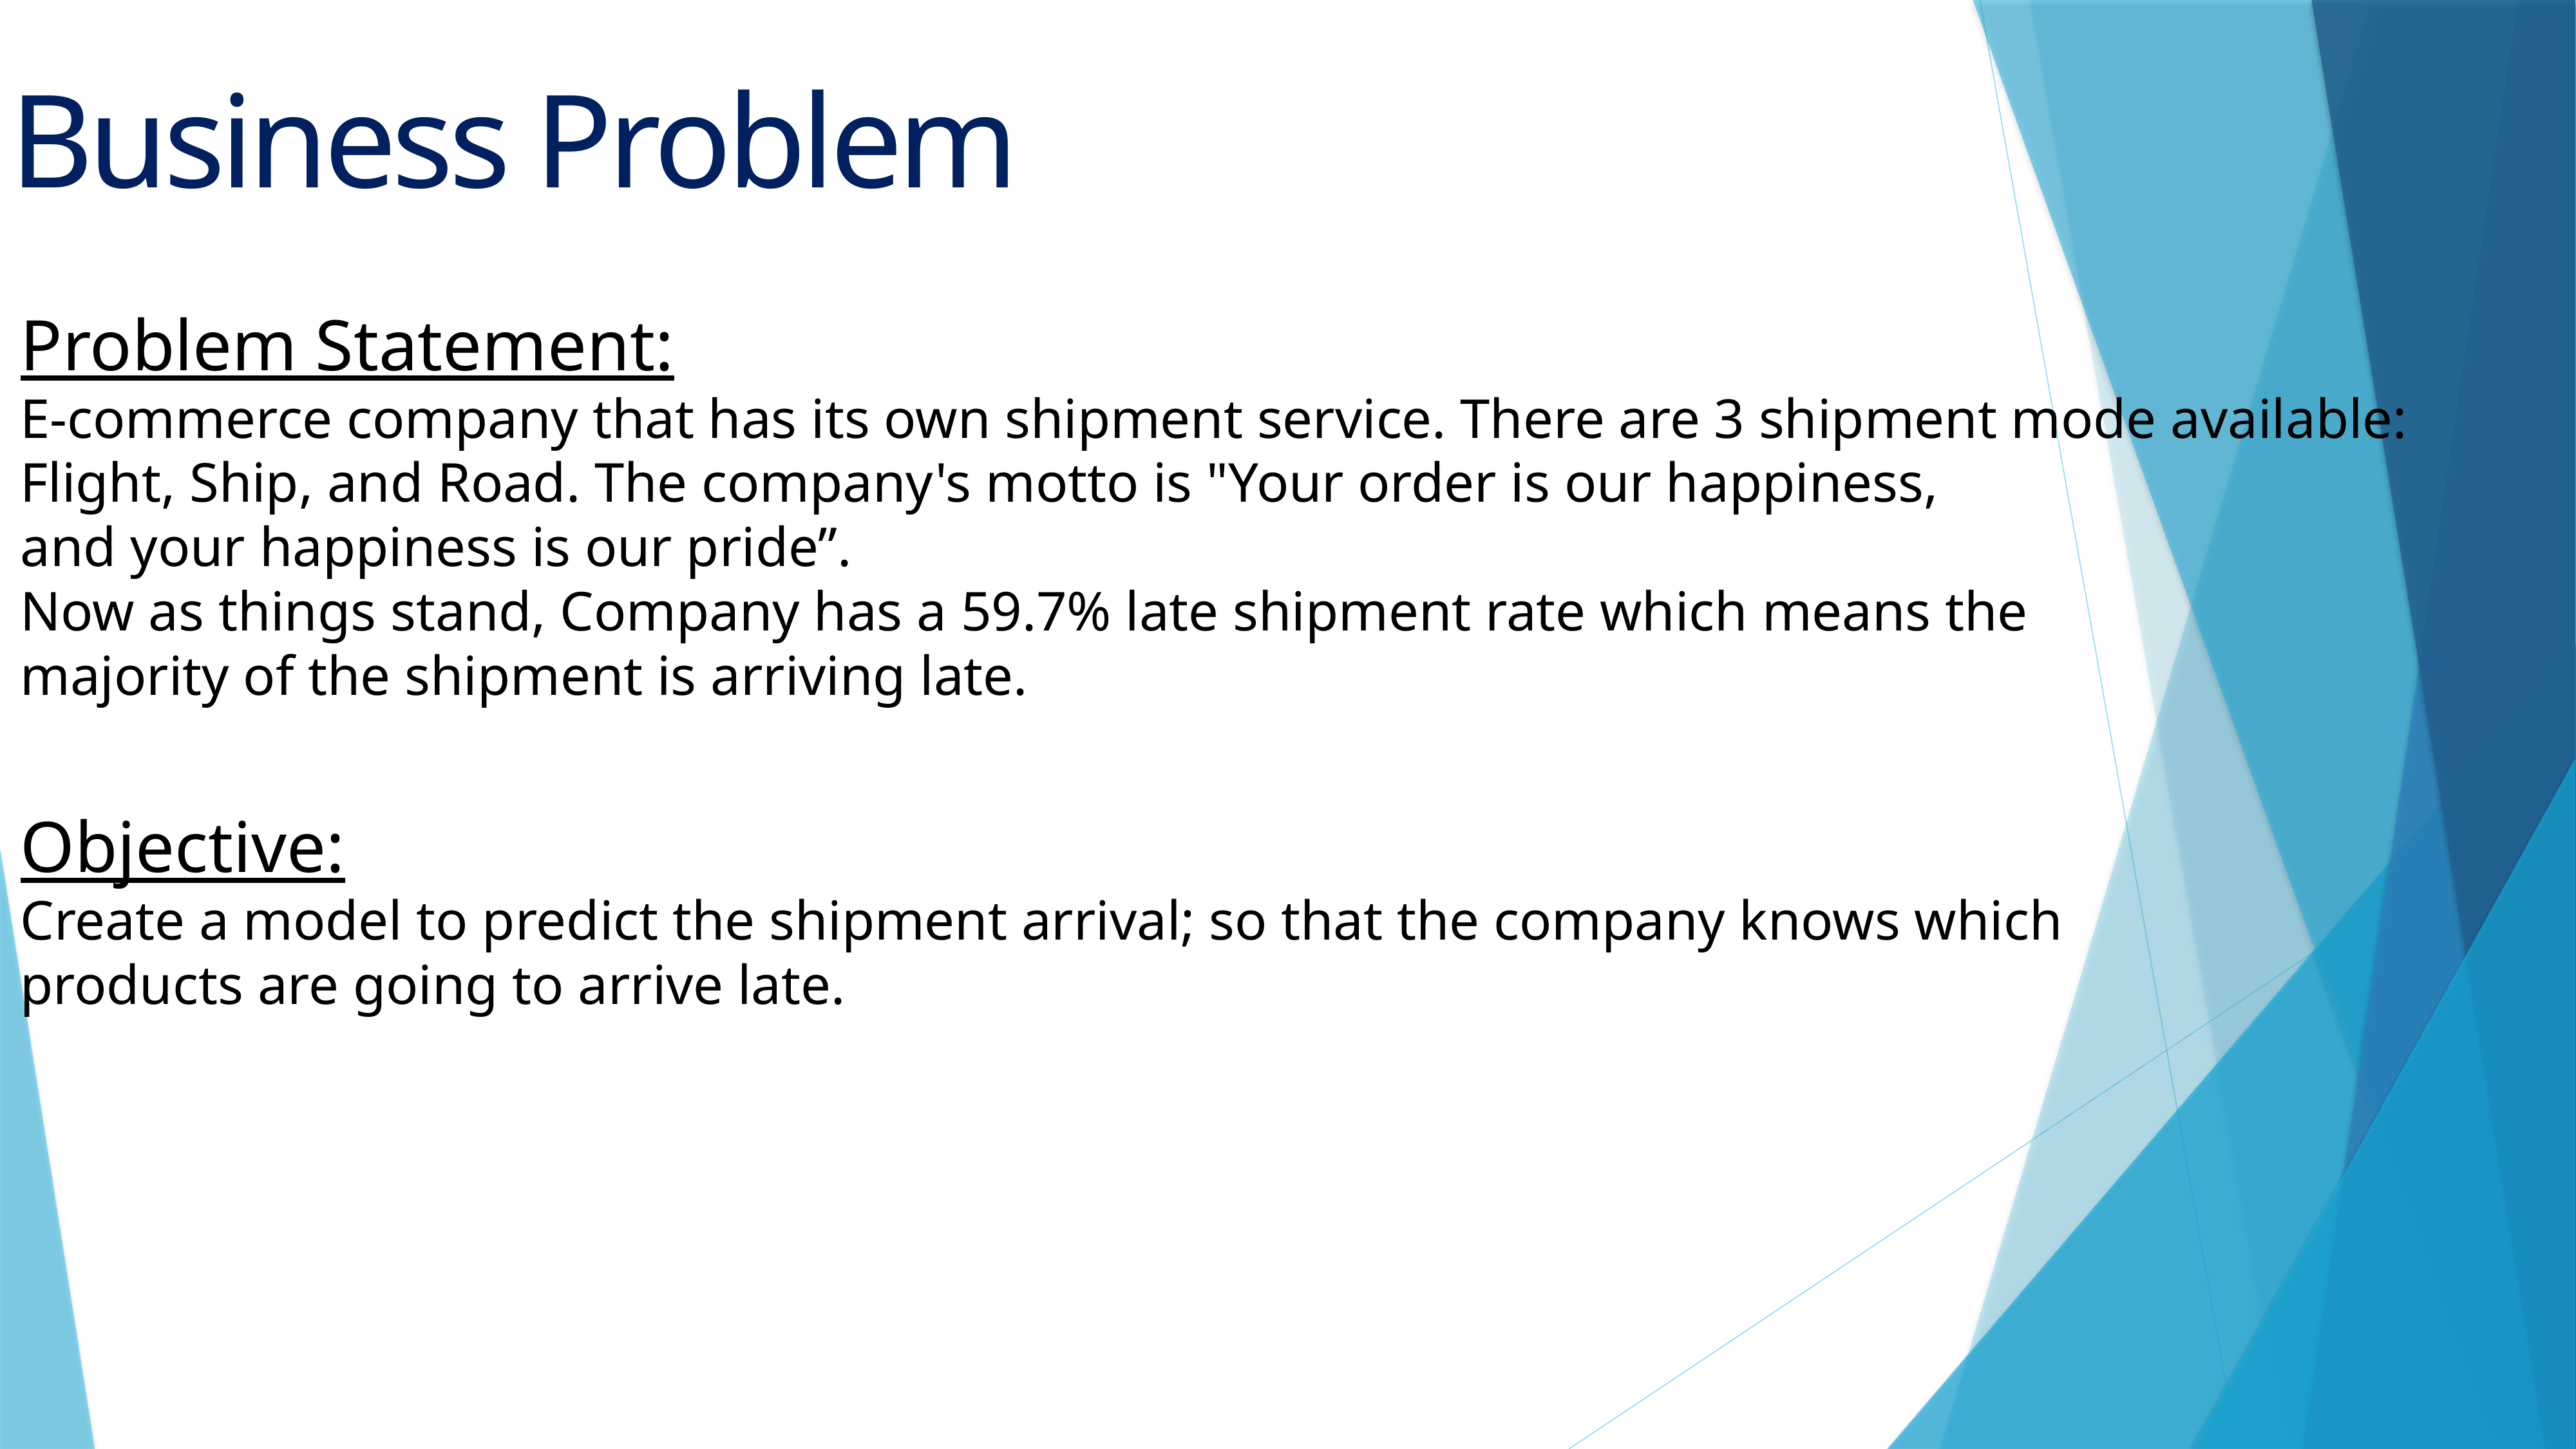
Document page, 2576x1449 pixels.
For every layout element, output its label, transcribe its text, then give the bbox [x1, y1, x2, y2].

list Problem Statement: E-commerce company that has its own shipment service. There are 3 shipment mode available: Flight, Ship, and Road. The company's motto is "Your order is our happiness, and your happiness is our pride”. Now as things stand, Company has a 59.7% late shipment rate which means the majority of the shipment is arriving late. Objective: Create a model to predict the shipment arrival; so that the company knows which products are going to arrive late. [0, 296, 2576, 1425]
title Business Problem [0, 71, 2308, 296]
